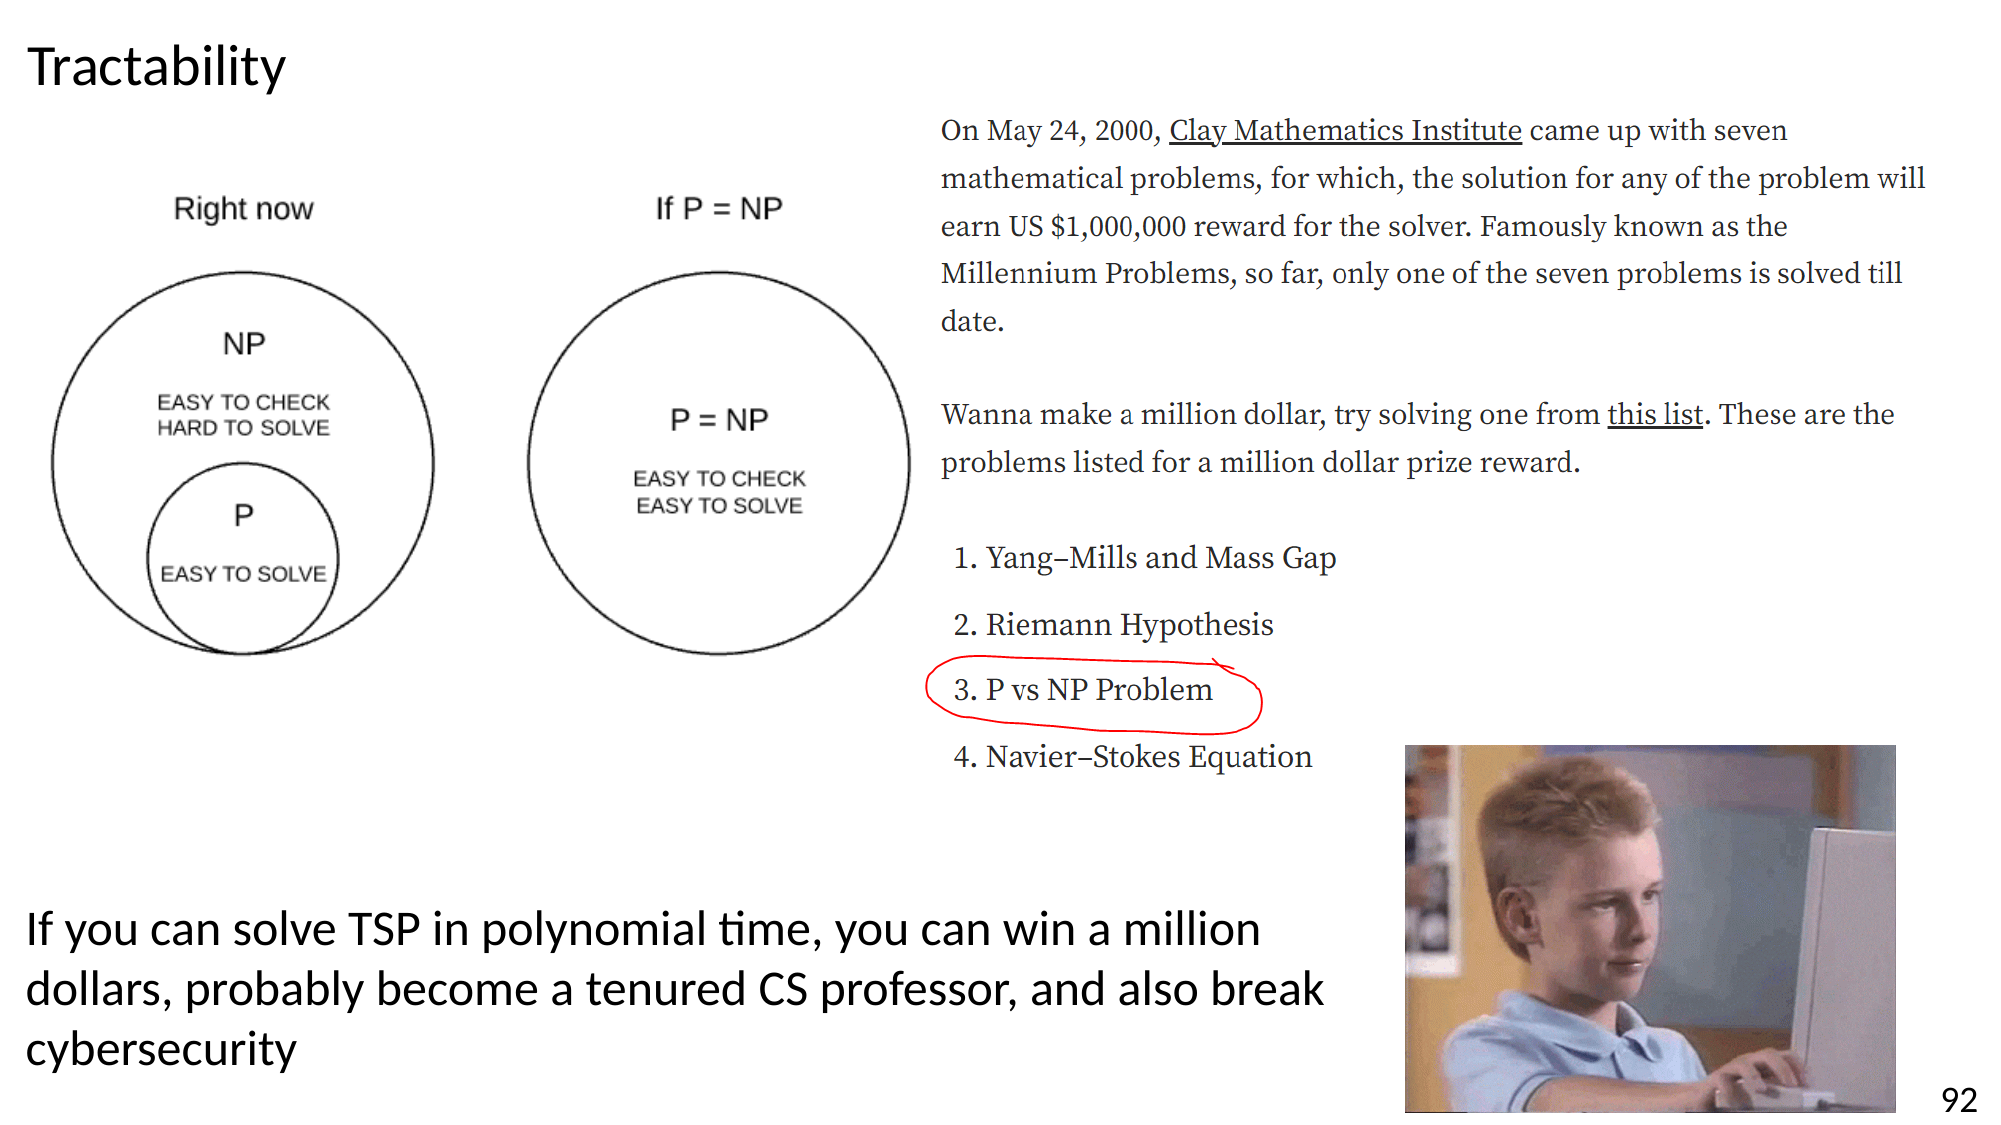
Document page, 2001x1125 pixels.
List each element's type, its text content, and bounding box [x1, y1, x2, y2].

text_box If you can solve TSP in polynomial time, you can win a million dollars, probably become a tenured CS professor, and also break cybersecurity [10, 887, 1357, 1083]
text_box Tractability [12, 20, 302, 105]
text_box 92 [1925, 1068, 1997, 1114]
picture [10, 105, 1989, 1113]
